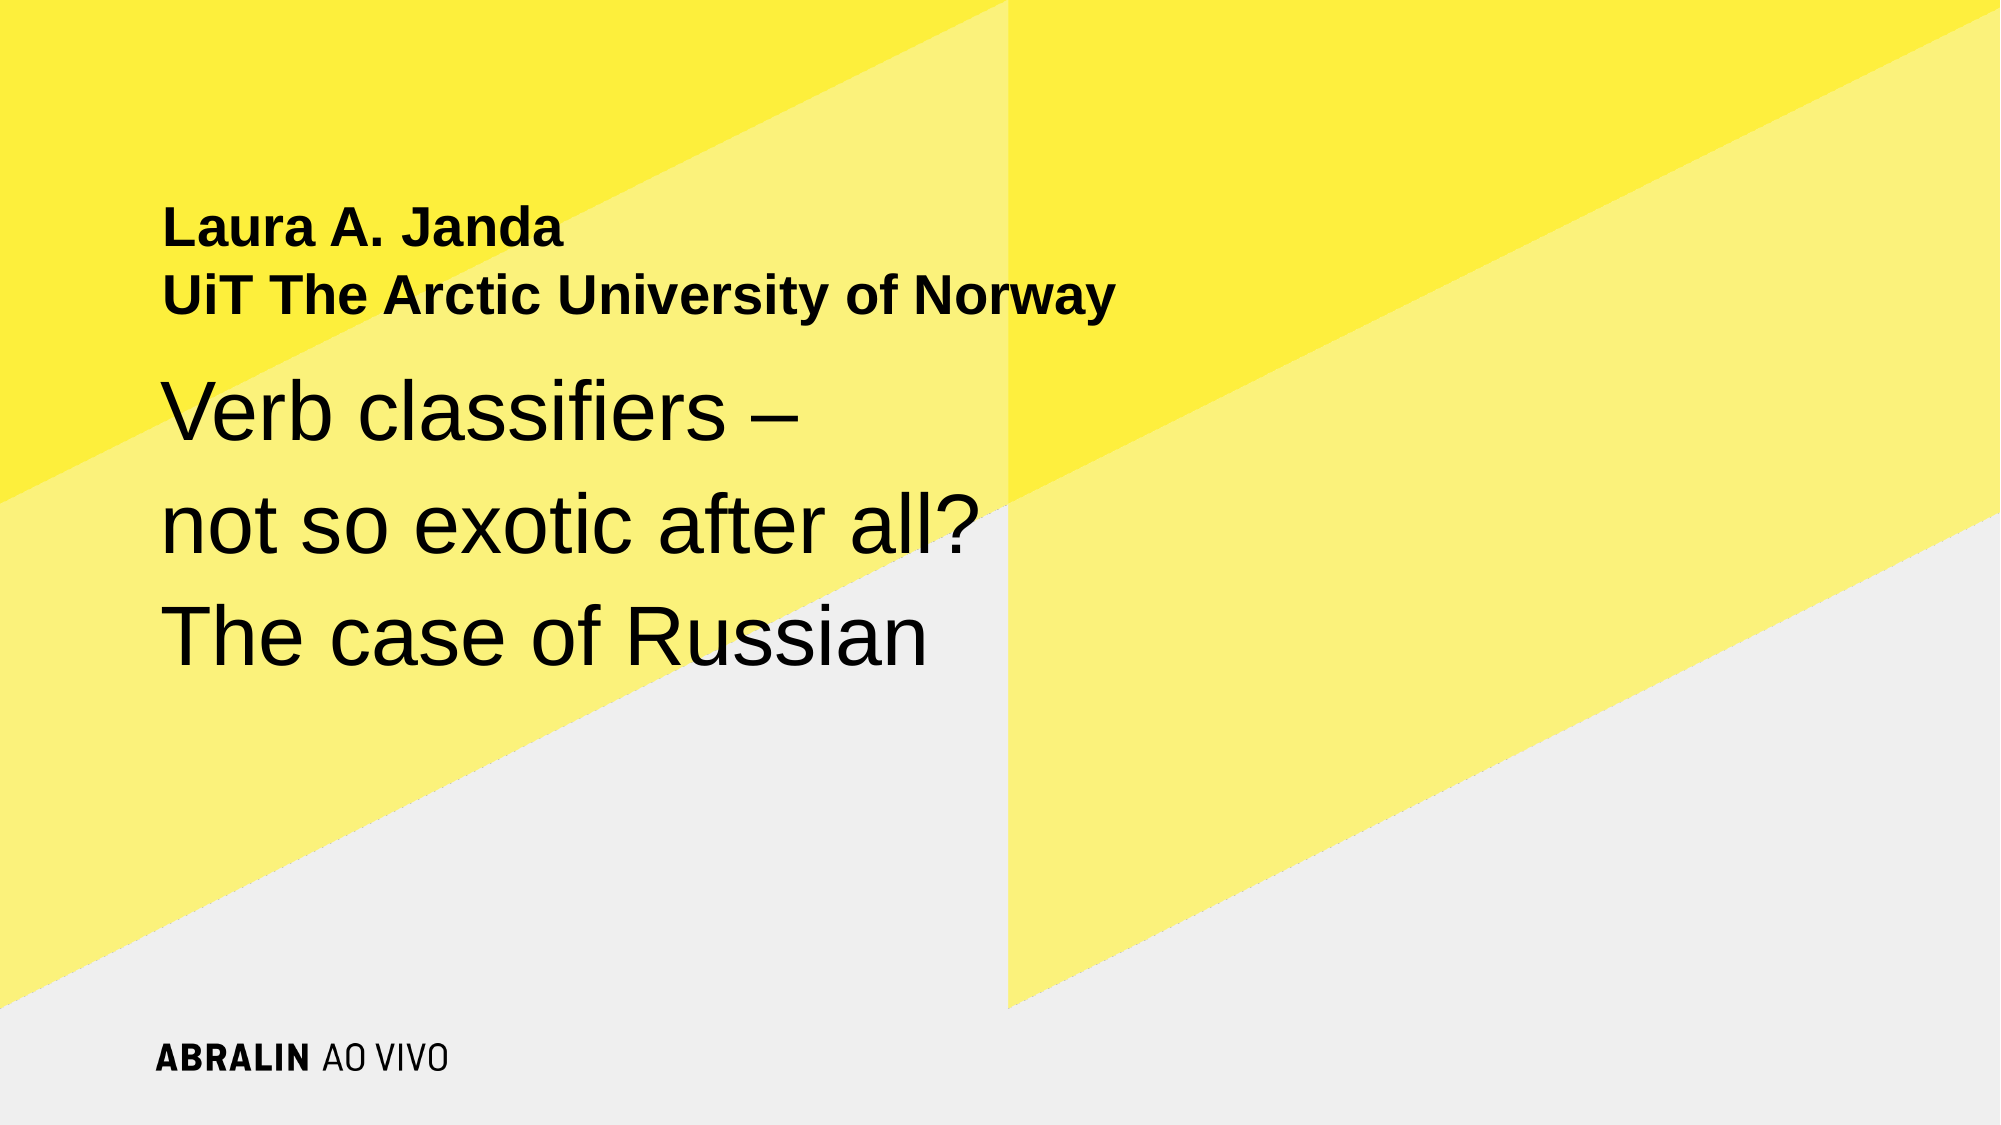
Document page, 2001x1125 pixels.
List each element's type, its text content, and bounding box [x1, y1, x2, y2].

picture [0, 0, 2000, 1125]
text_box Verb classifiers – not so exotic after all? The case of Russian [145, 337, 1227, 690]
text_box Laura A. Janda UiT The Arctic University of Norway [148, 183, 1133, 334]
